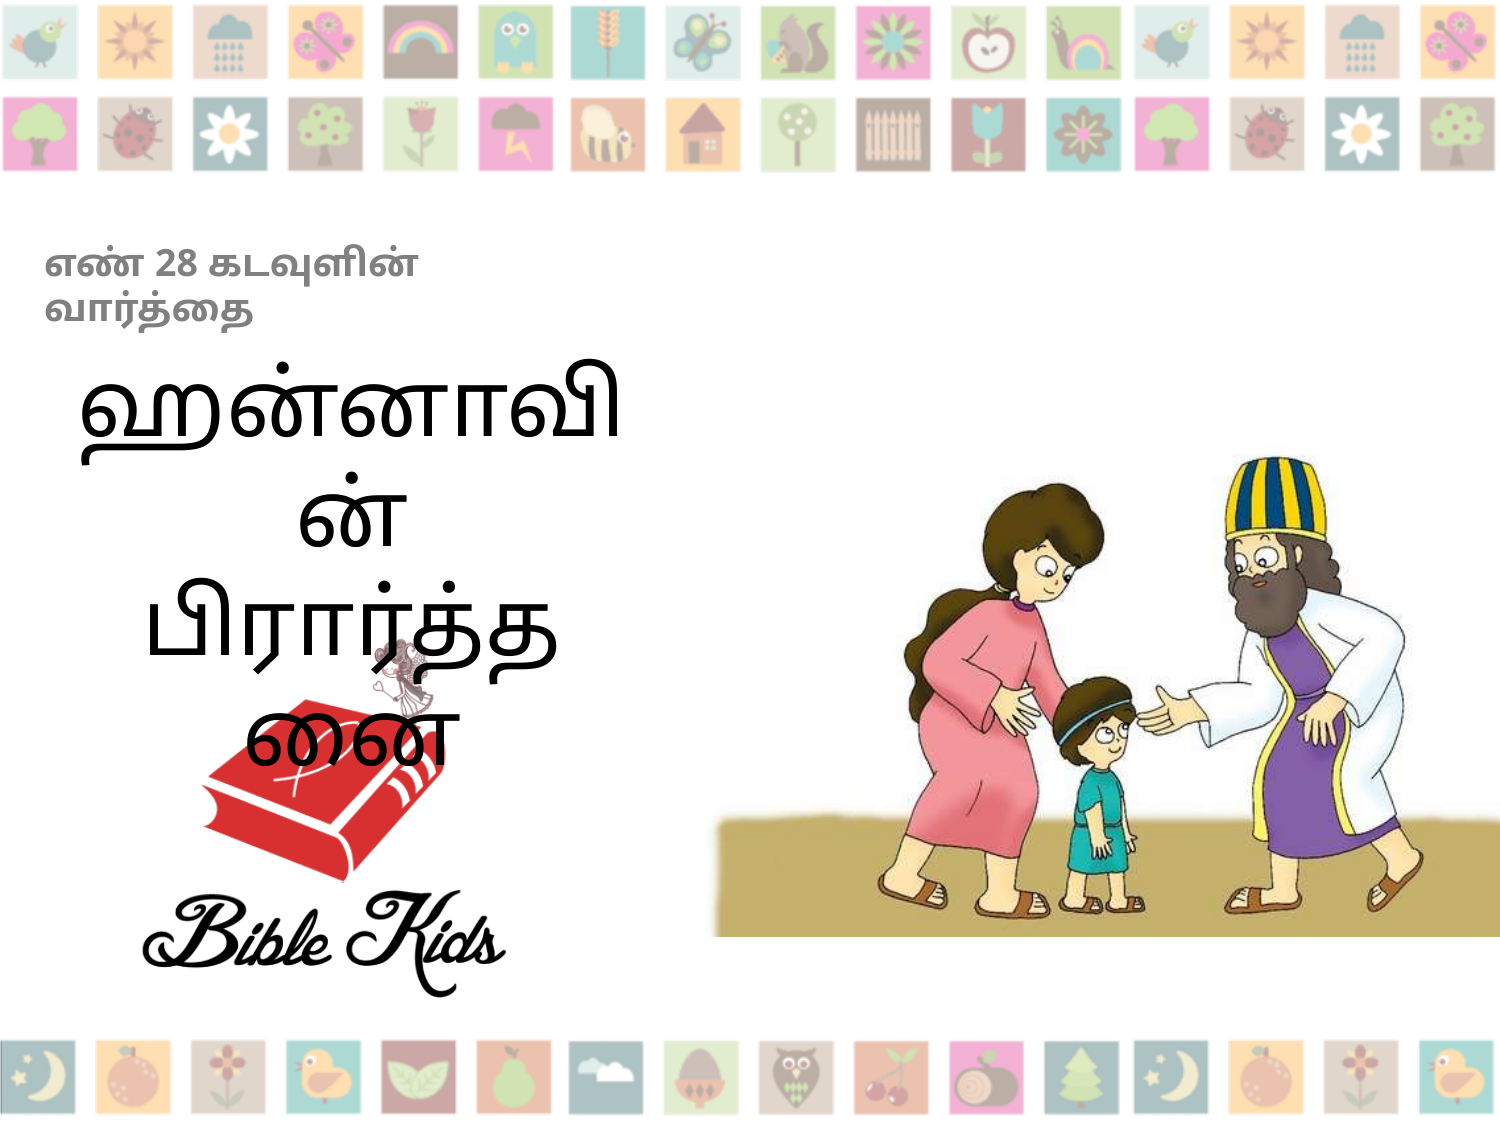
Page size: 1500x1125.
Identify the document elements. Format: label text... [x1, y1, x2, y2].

text_box எண் 28 கடவுளின் வார்த்தை [29, 231, 543, 336]
text_box ஹன்னாவின் பிரார்த்தனை [29, 336, 638, 792]
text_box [0, 3, 1500, 181]
picture [643, 328, 1500, 937]
picture [117, 600, 544, 1027]
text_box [0, 1028, 1500, 1118]
